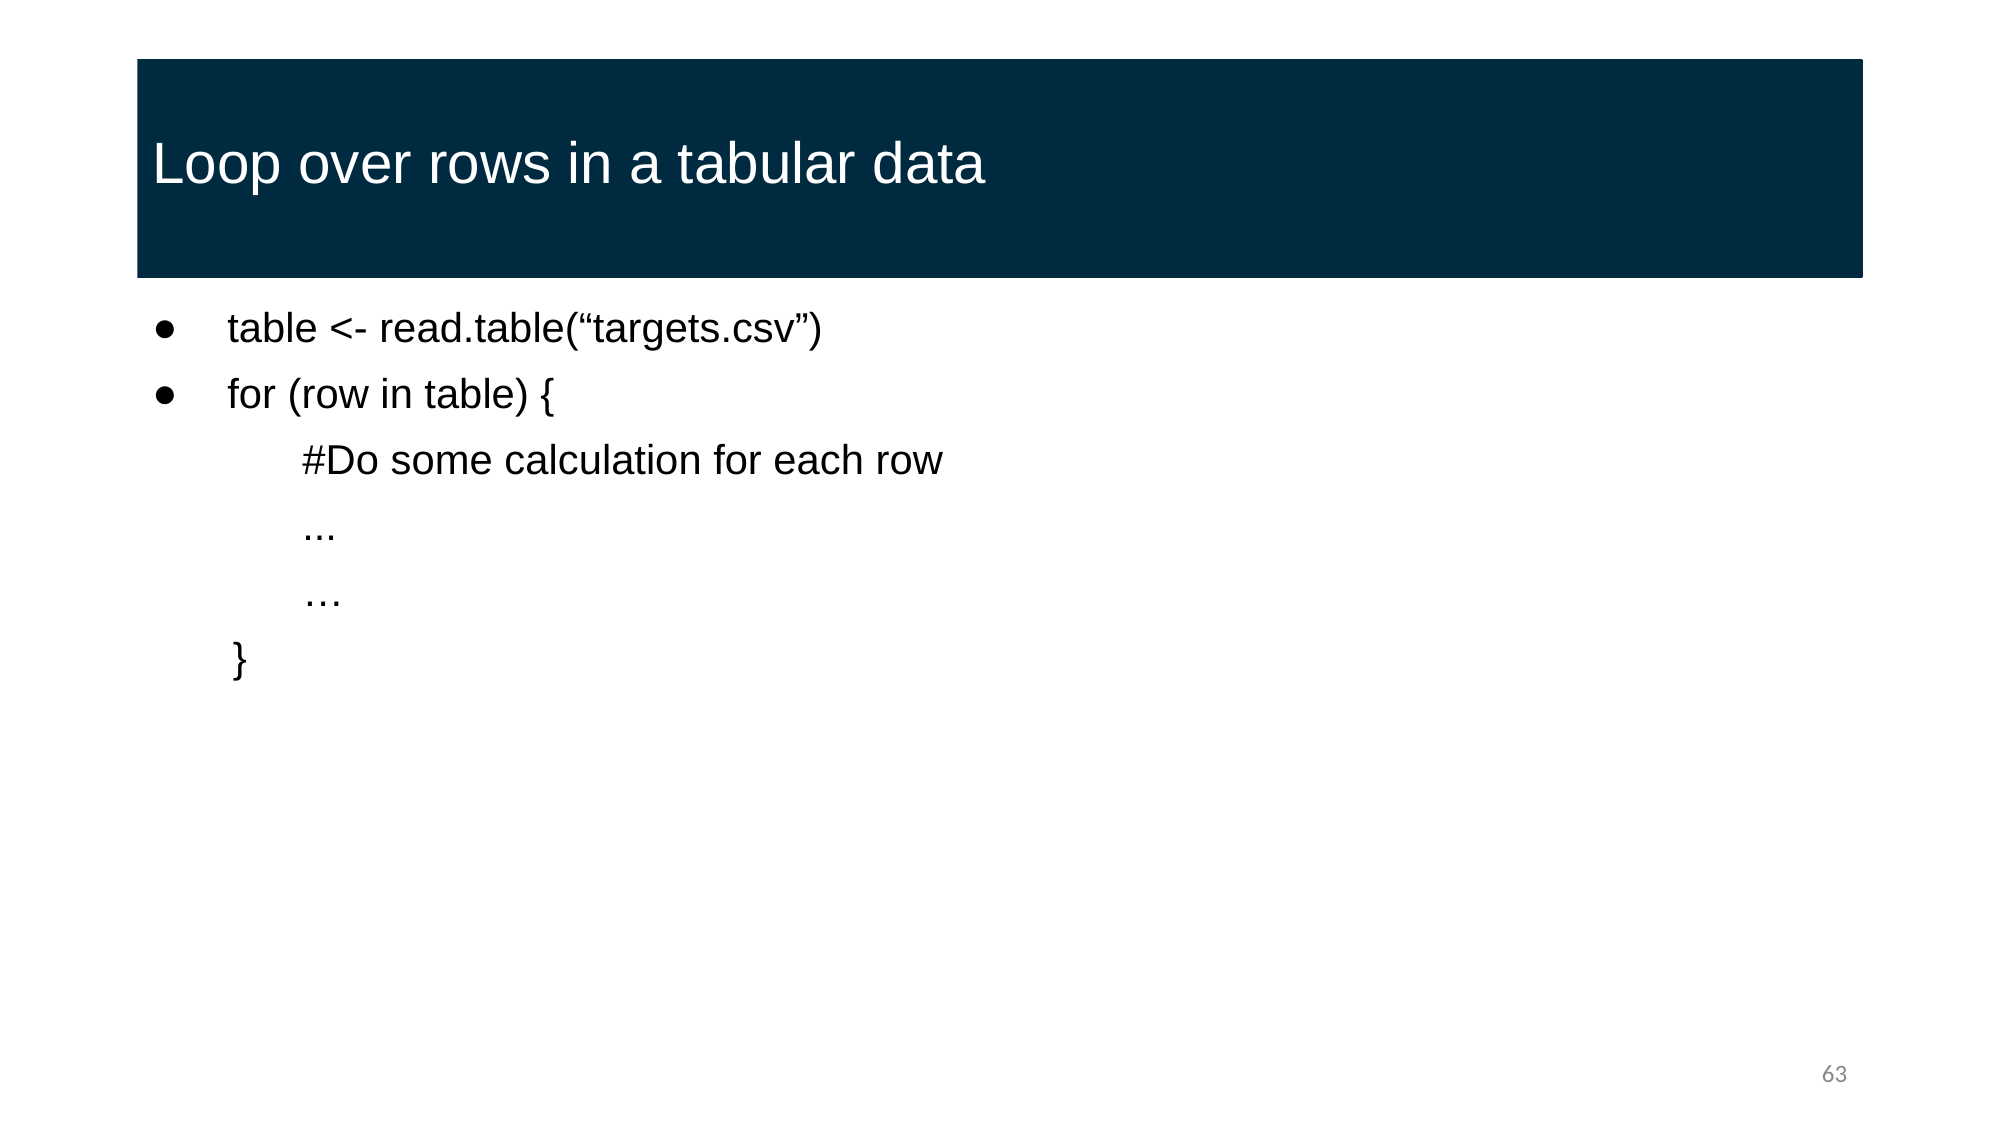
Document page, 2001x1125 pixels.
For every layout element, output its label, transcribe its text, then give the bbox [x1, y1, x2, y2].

slide_number ‹#› [1412, 1042, 1863, 1103]
title Loop over rows in a tabular data [137, 59, 1863, 278]
list table <- read.table(“targets.csv”) for (row in table) { #Do some calculation for each row ... … } [137, 299, 1863, 359]
